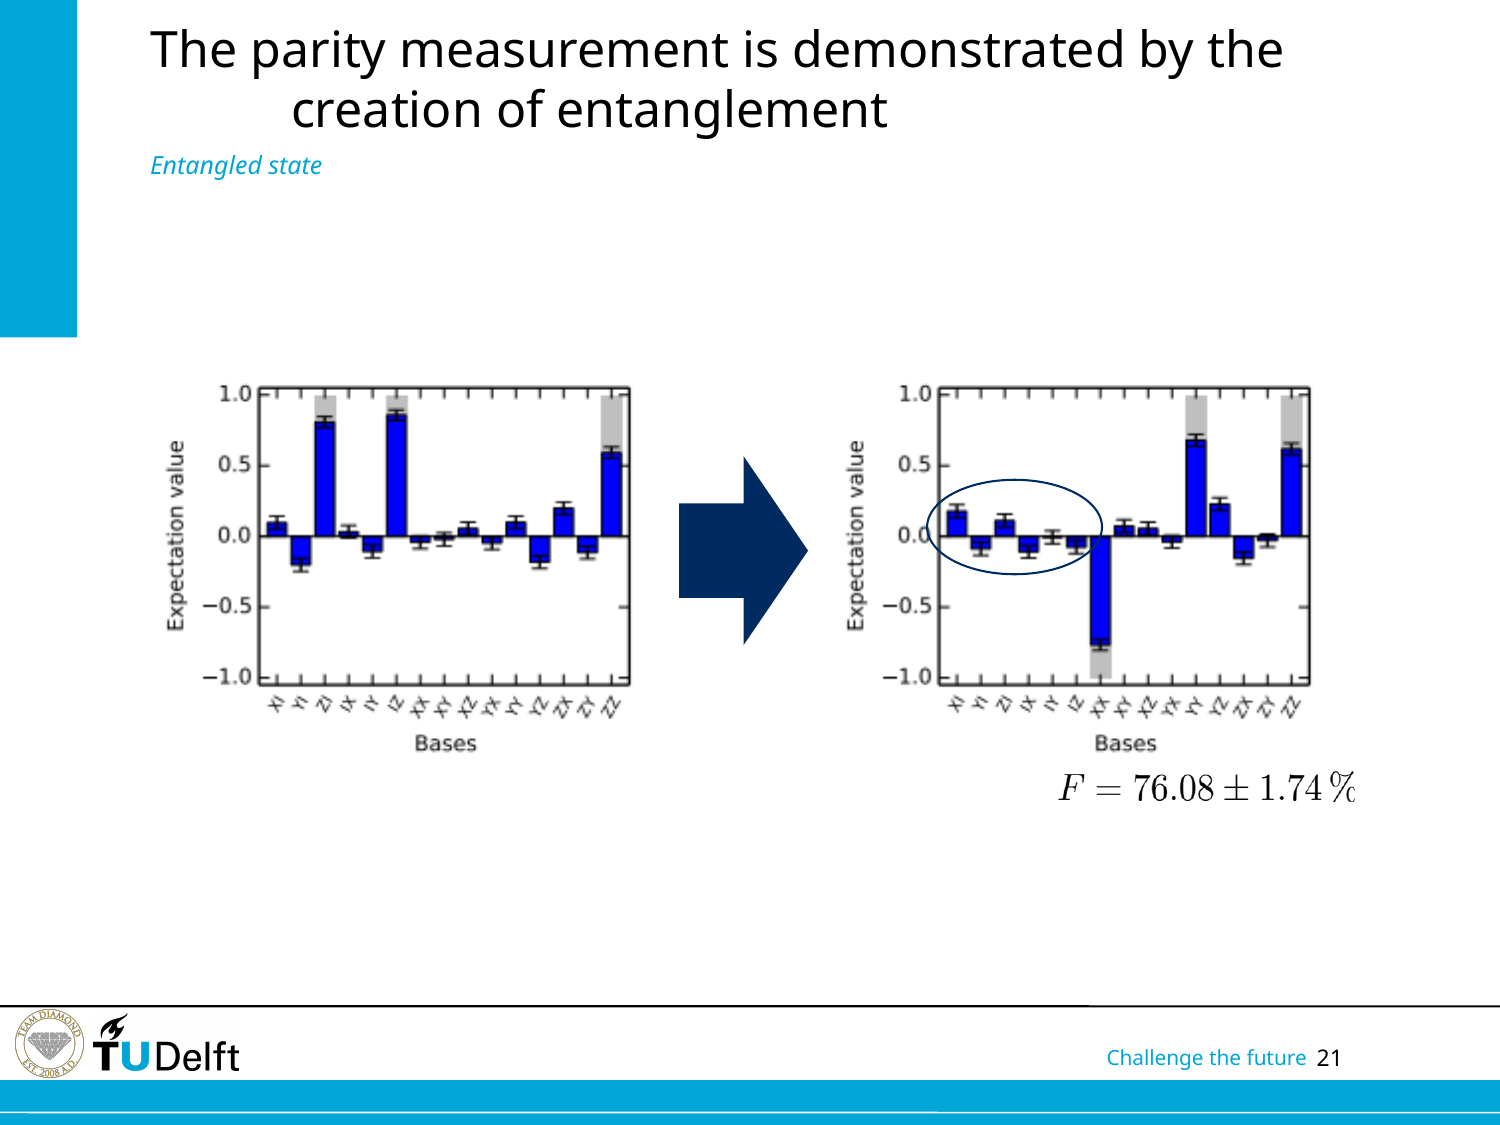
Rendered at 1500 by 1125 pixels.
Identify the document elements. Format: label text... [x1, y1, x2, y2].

picture [828, 366, 1355, 802]
title The parity measurement is demonstrated by the creation of entanglement [150, 12, 1325, 138]
picture [93, 1013, 239, 1071]
text_box [676, 454, 810, 648]
list Entangled state [150, 139, 1328, 180]
picture [15, 1009, 84, 1078]
picture [148, 366, 645, 772]
